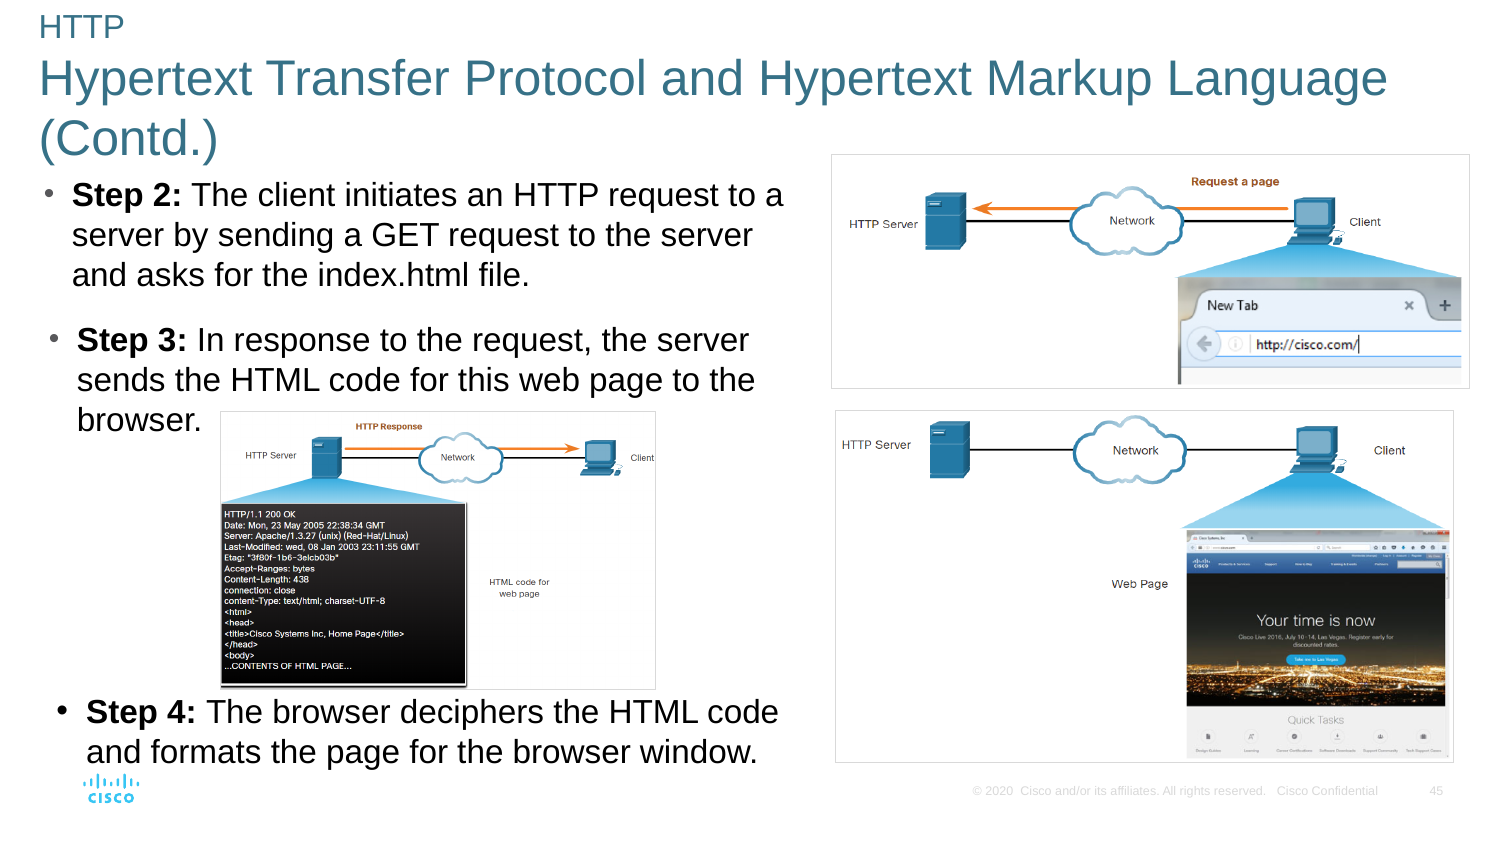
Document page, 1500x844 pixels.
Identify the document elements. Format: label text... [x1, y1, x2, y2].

picture [831, 154, 1470, 390]
text_box Step 4: The browser deciphers the HTML code and formats the page for the browser window. [41, 682, 859, 778]
picture [835, 409, 1454, 763]
text_box HTTP Hypertext Transfer Protocol and Hypertext Markup Language (Contd.) [23, 22, 1500, 148]
picture [219, 411, 656, 690]
text_box Step 3: In response to the request, the server sends the HTML code for this web page to the browser. [34, 310, 791, 446]
list Step 2: The client initiates an HTTP request to a server by sending a GET request to the server and asks for the index.html file. [28, 165, 826, 311]
